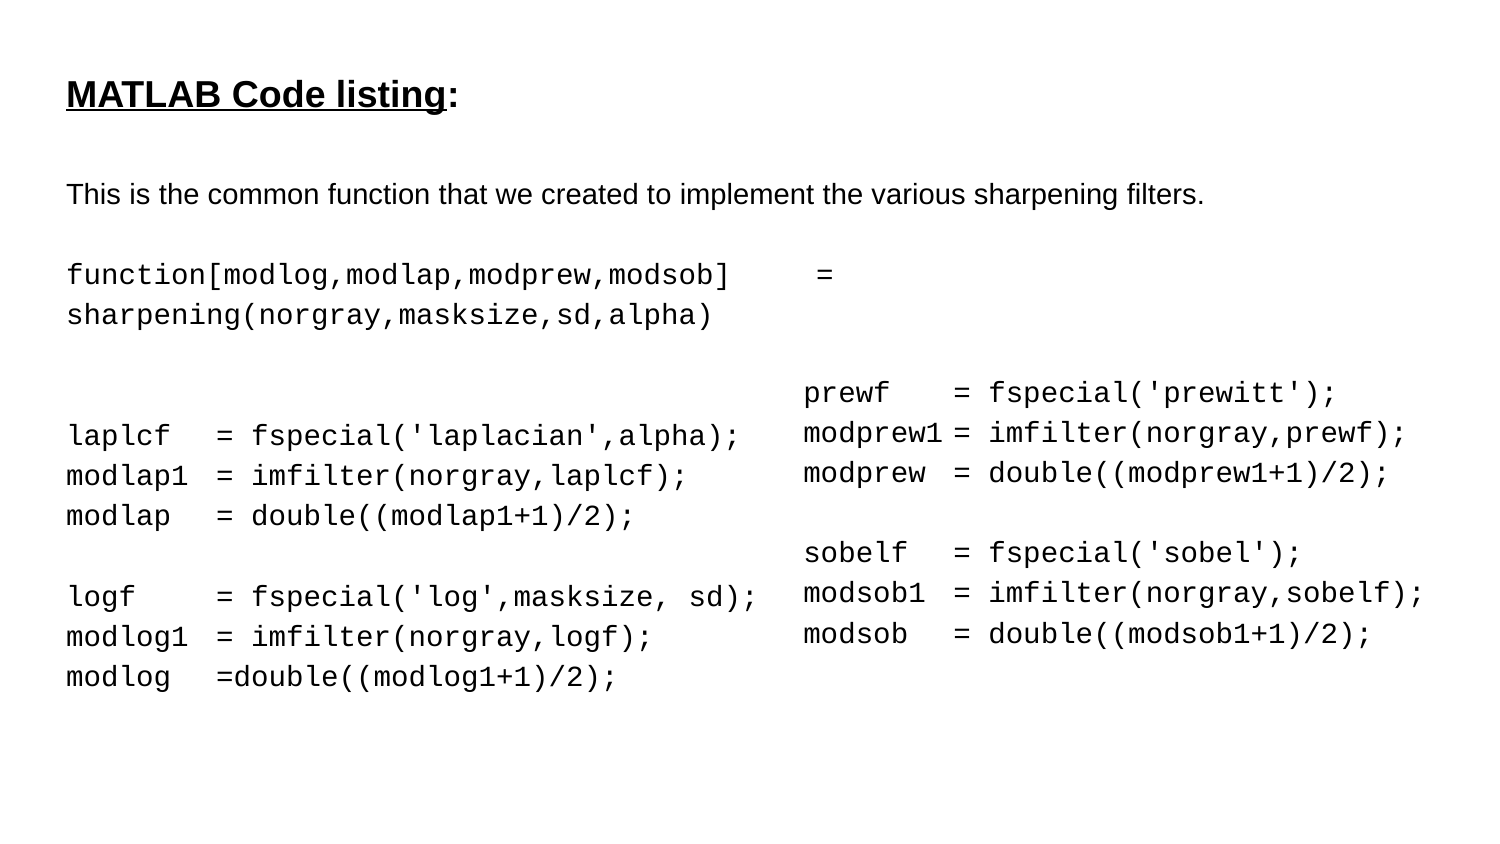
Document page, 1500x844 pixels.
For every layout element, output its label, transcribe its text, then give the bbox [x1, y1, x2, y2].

title MATLAB Code listing: [51, 48, 1449, 155]
text_box prewf = fspecial('prewitt'); modprew1 = imfilter(norgray,prewf); modprew = double((modprew1+1)/2); sobelf = fspecial('sobel'); modsob1 = imfilter(norgray,sobelf); modsob = double((modsob1+1)/2); [788, 352, 1465, 721]
list This is the common function that we created to implement the various sharpening filters. function[modlog,modlap,modprew,modsob] = sharpening(norgray,masksize,sd,alpha) laplcf = fspecial('laplacian',alpha); modlap1 = imfilter(norgray,laplcf); modlap = double((modlap1+1)/2); logf = fspecial('log',masksize, sd); modlog1 = imfilter(norgray,logf); modlog =double((modlog1+1)/2); [51, 155, 1476, 792]
